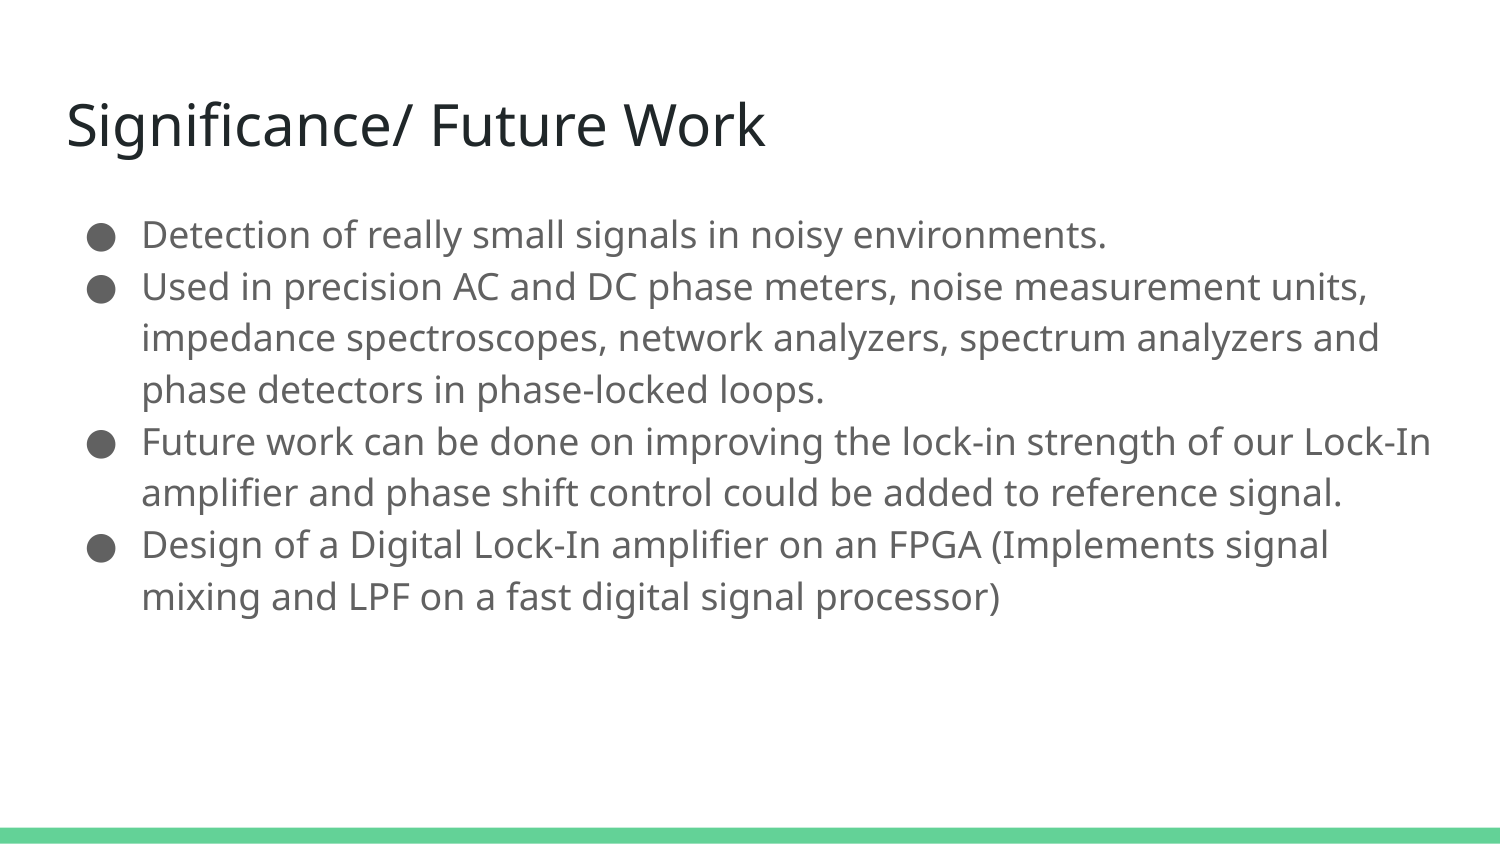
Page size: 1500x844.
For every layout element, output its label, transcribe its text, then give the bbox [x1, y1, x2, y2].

title Significance/ Future Work [51, 72, 1449, 167]
list Detection of really small signals in noisy environments. Used in precision AC and DC phase meters, noise measurement units, impedance spectroscopes, network analyzers, spectrum analyzers and phase detectors in phase-locked loops. Future work can be done on improving the lock-in strength of our Lock-In amplifier and phase shift control could be added to reference signal. Design of a Digital Lock-In amplifier on an FPGA (Implements signal mixing and LPF on a fast digital signal processor) [51, 189, 1449, 750]
